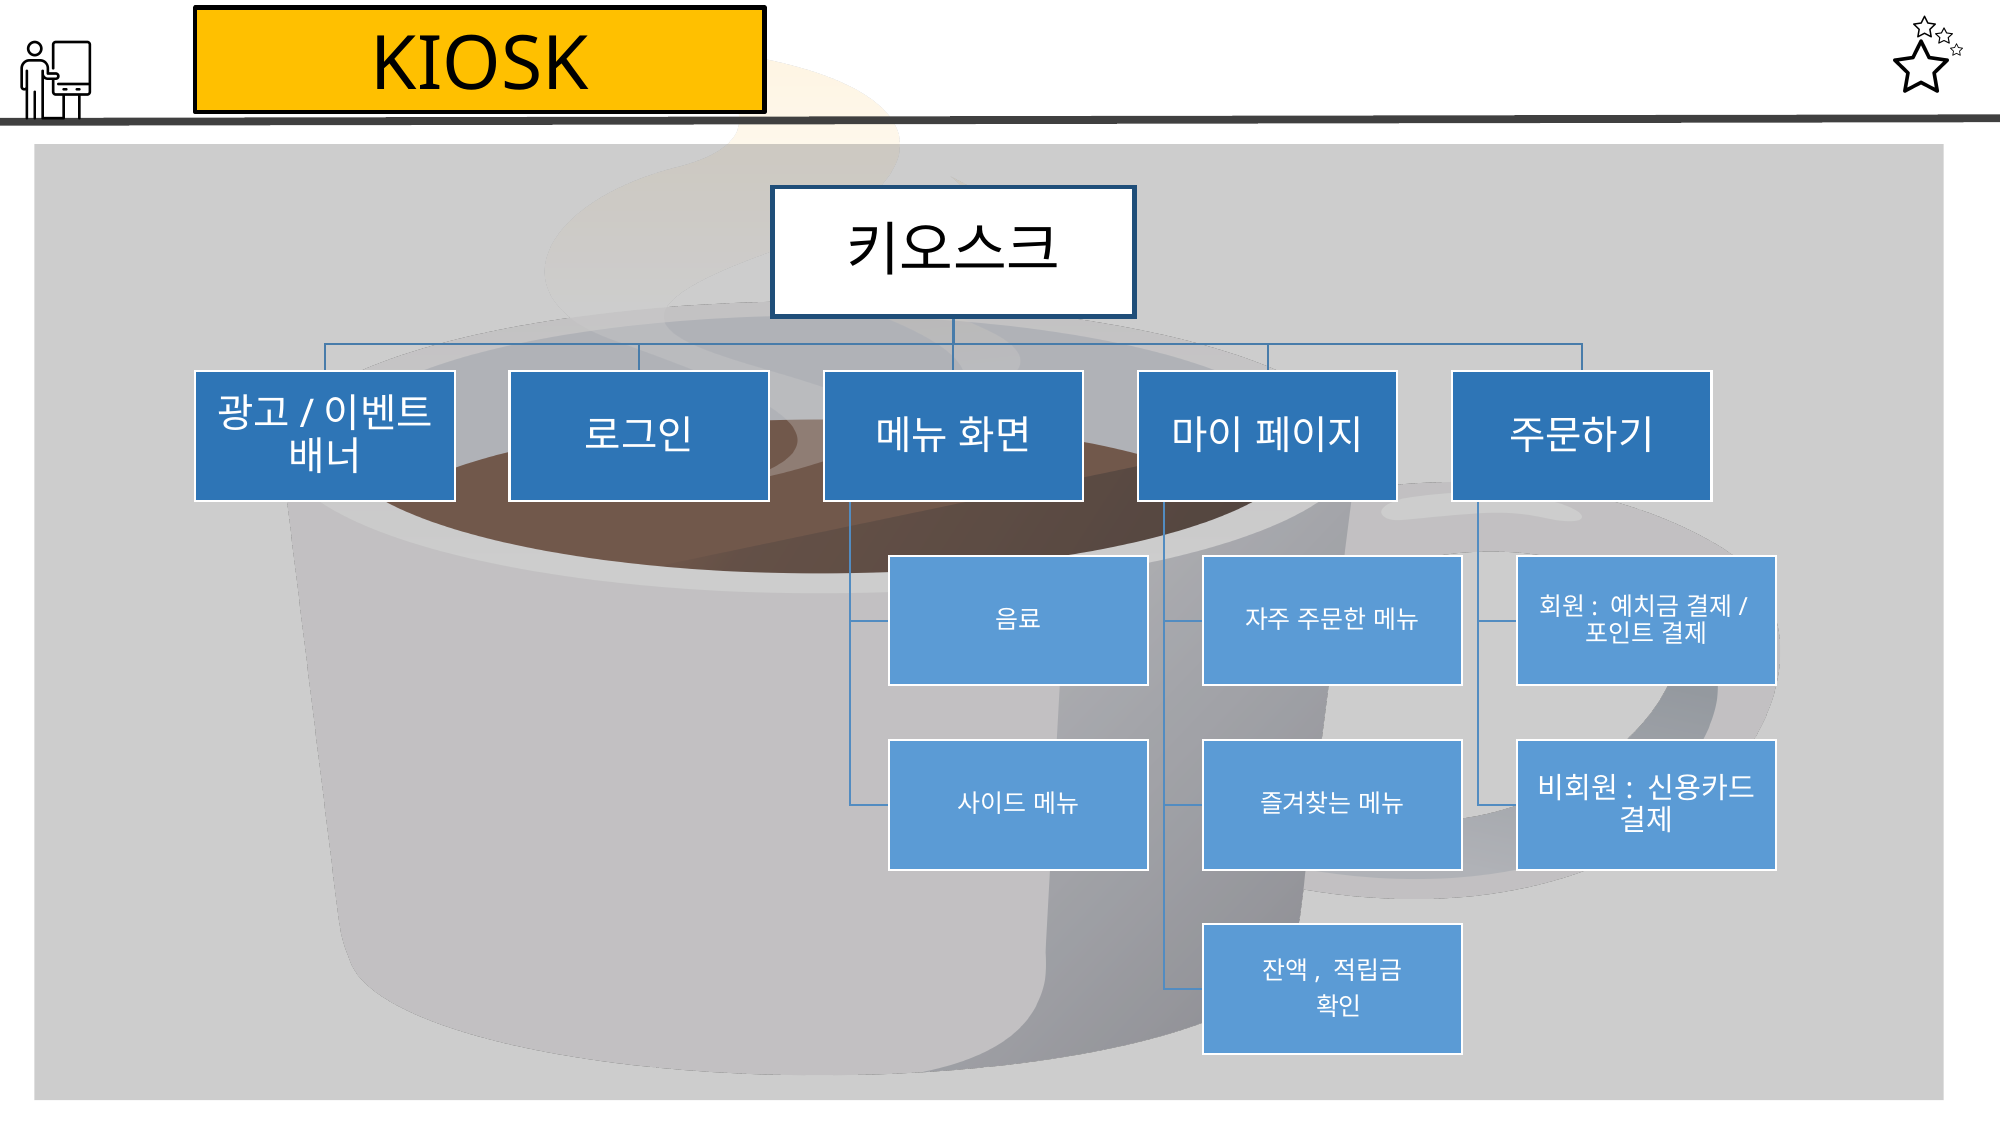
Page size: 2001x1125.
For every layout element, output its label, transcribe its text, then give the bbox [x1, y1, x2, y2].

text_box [1893, 15, 1963, 94]
picture [0, 0, 2001, 1125]
text_box KIOSK [195, 7, 765, 113]
text_box [33, 143, 1945, 1101]
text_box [195, 176, 1777, 1066]
